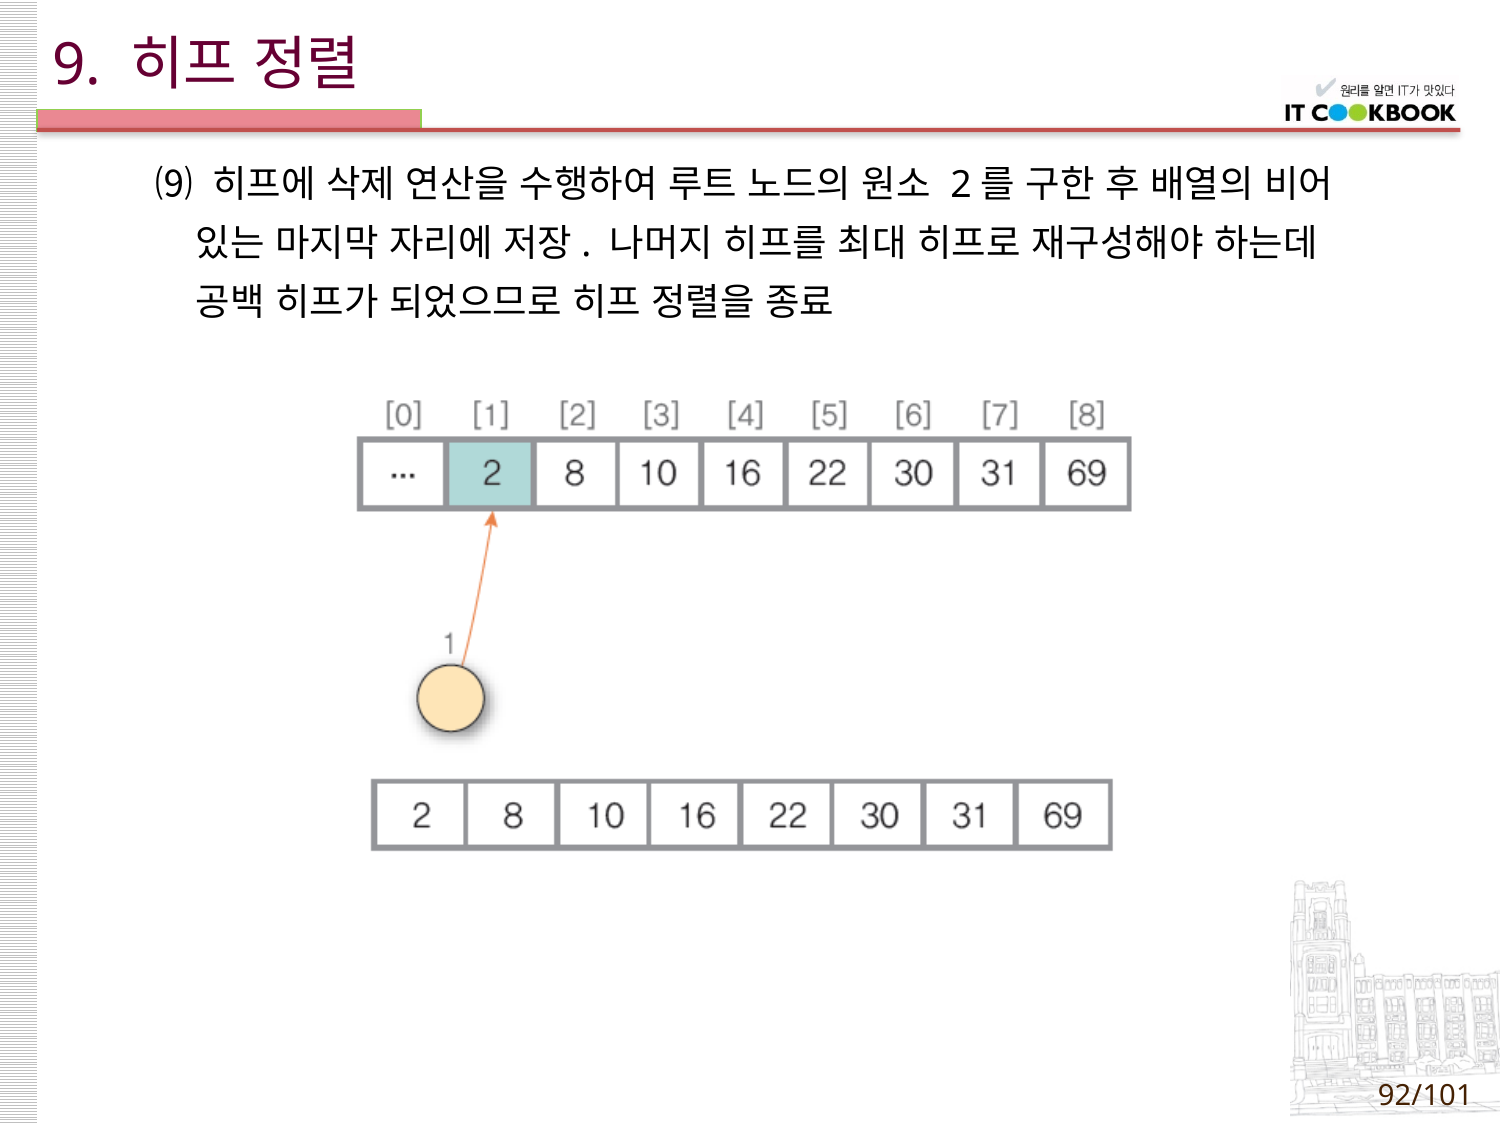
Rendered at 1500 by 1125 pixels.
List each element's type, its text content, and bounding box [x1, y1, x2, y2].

title 9. 히프 정렬 [37, 13, 1278, 109]
picture [1443, 1091, 1452, 1103]
picture [1290, 874, 1500, 1125]
list ⑼ 히프에 삭제 연산을 수행하여 루트 노드의 원소 2를 구한 후 배열의 비어 있는 마지막 자리에 저장. 나머지 히프를 최대 히프로 재구성해야 하는데 공백 히프가 되었으므로 히프 정렬을 종료 [37, 152, 1463, 1091]
picture [340, 385, 1160, 859]
picture [1281, 75, 1459, 123]
